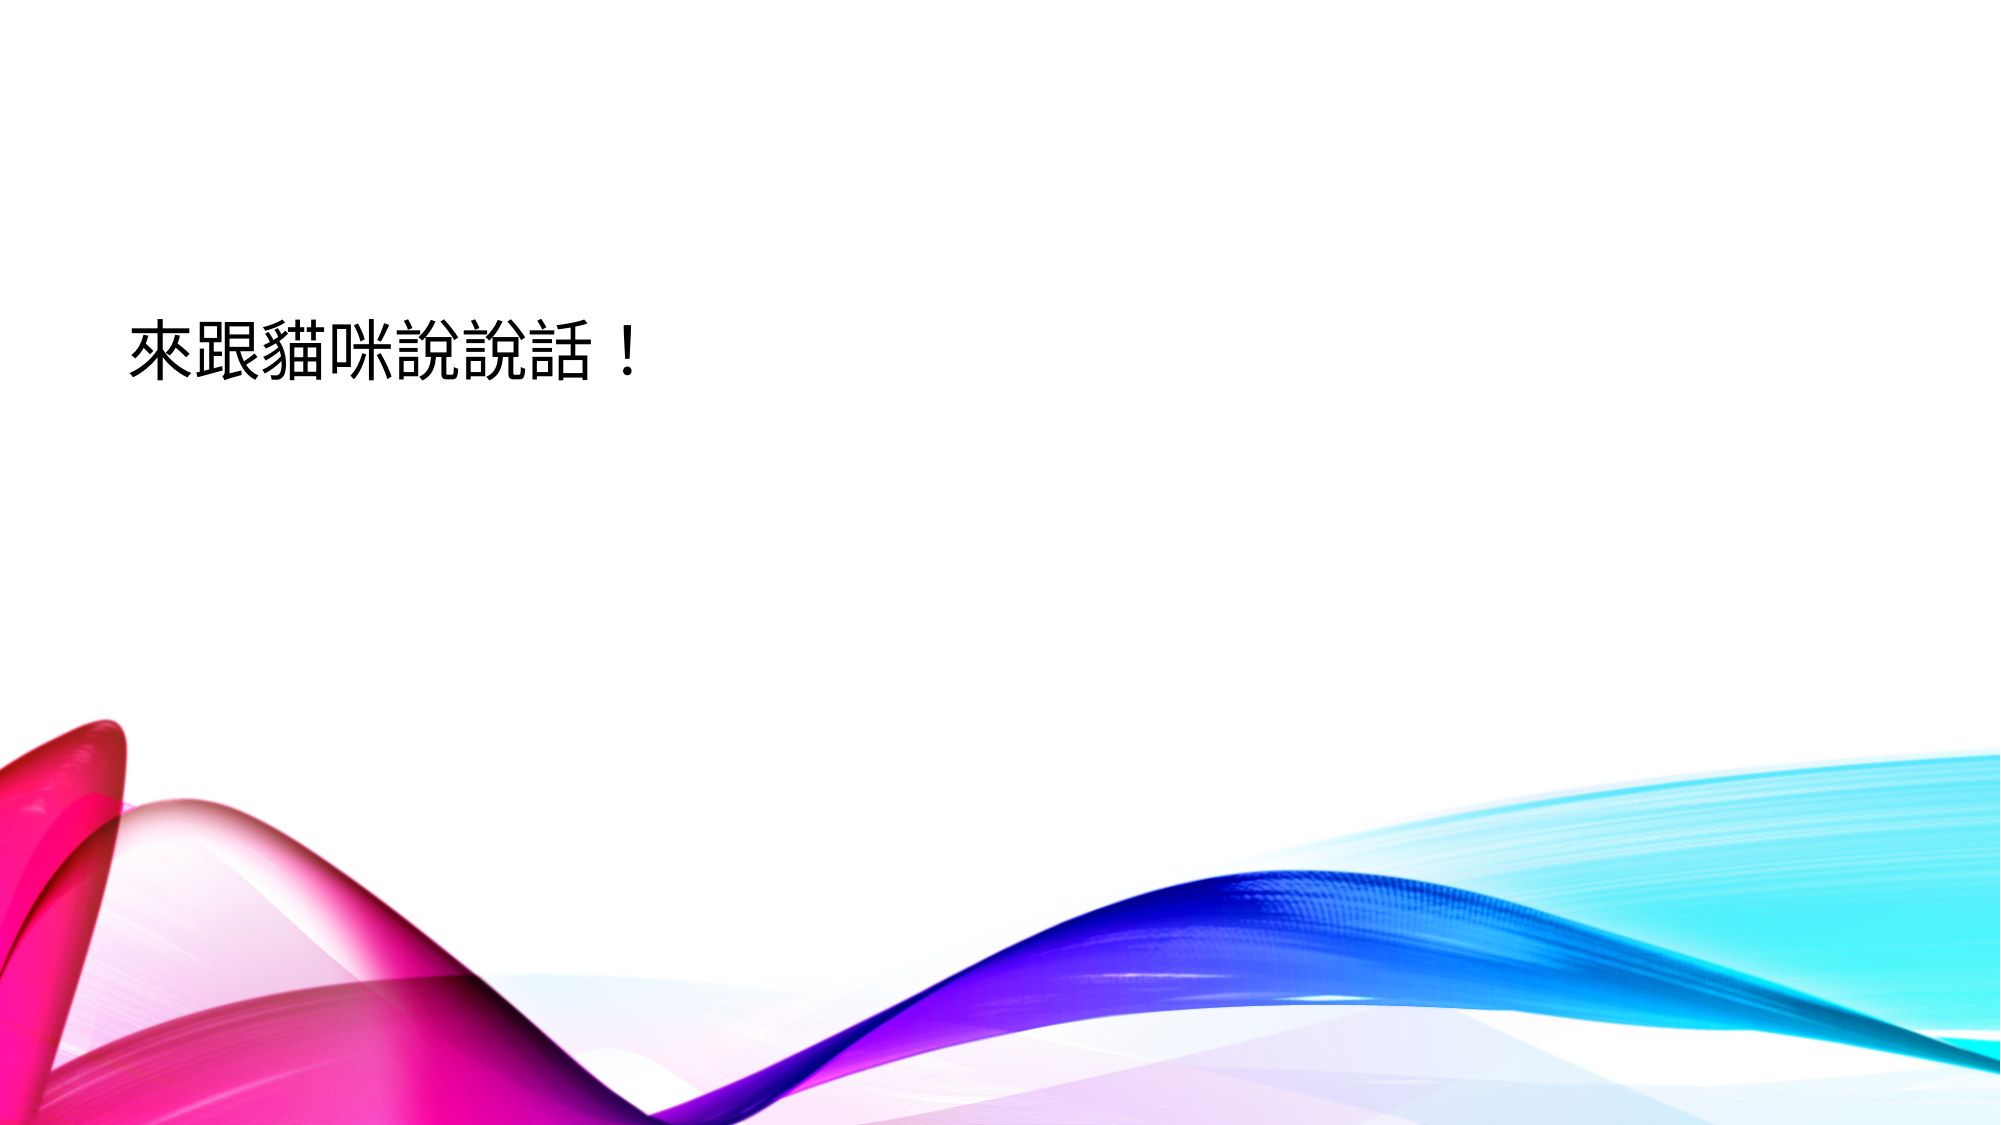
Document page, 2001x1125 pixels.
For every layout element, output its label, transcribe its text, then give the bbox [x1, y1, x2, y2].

picture [0, 717, 2000, 1125]
title 來跟貓咪說說話！ [112, 123, 1888, 584]
picture [1795, 1003, 1806, 1008]
